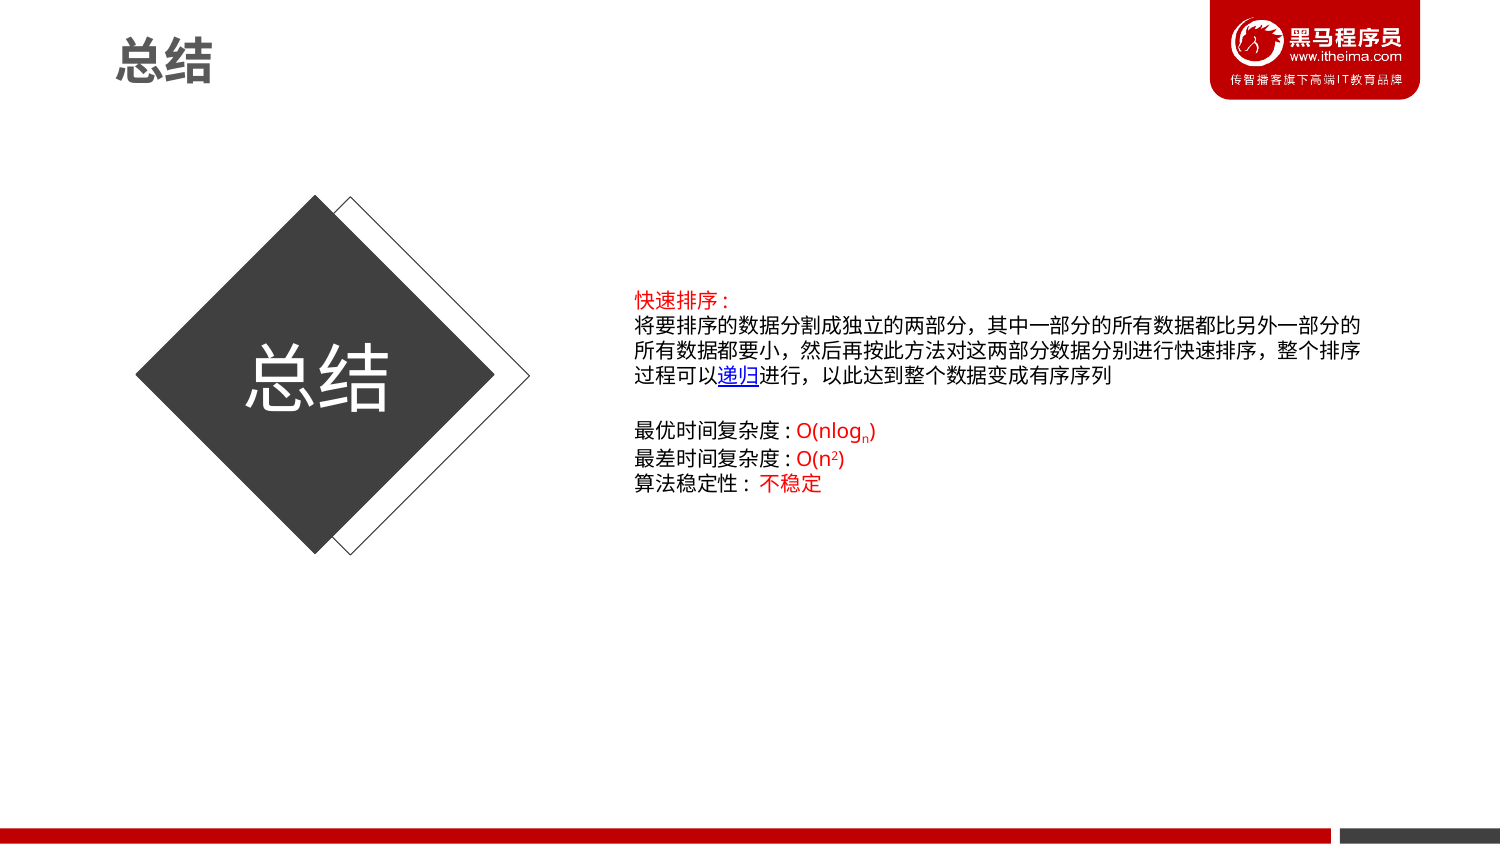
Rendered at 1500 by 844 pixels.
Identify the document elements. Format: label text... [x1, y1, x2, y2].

text_box 总结 [103, 0, 750, 130]
text_box [207, 449, 423, 556]
text_box 总结 [3, 315, 620, 449]
text_box 快速排序: 将要排序的数据分割成独立的两部分，其中一部分的所有数据都比另外一部分的 所有数据都要小，然后再按此方法对这两部分数据分别进行快速排序，整个排序 过程可以递归进行，以此达到整个数据变成有序序列 最优时间复杂度: O(nlogn) 最差时间复杂度: O(n2) 算法稳定性: 不稳定 [620, 280, 1412, 504]
text_box [334, 194, 472, 315]
text_box [332, 449, 460, 558]
picture [1212, 8, 1421, 94]
text_box [192, 193, 438, 315]
